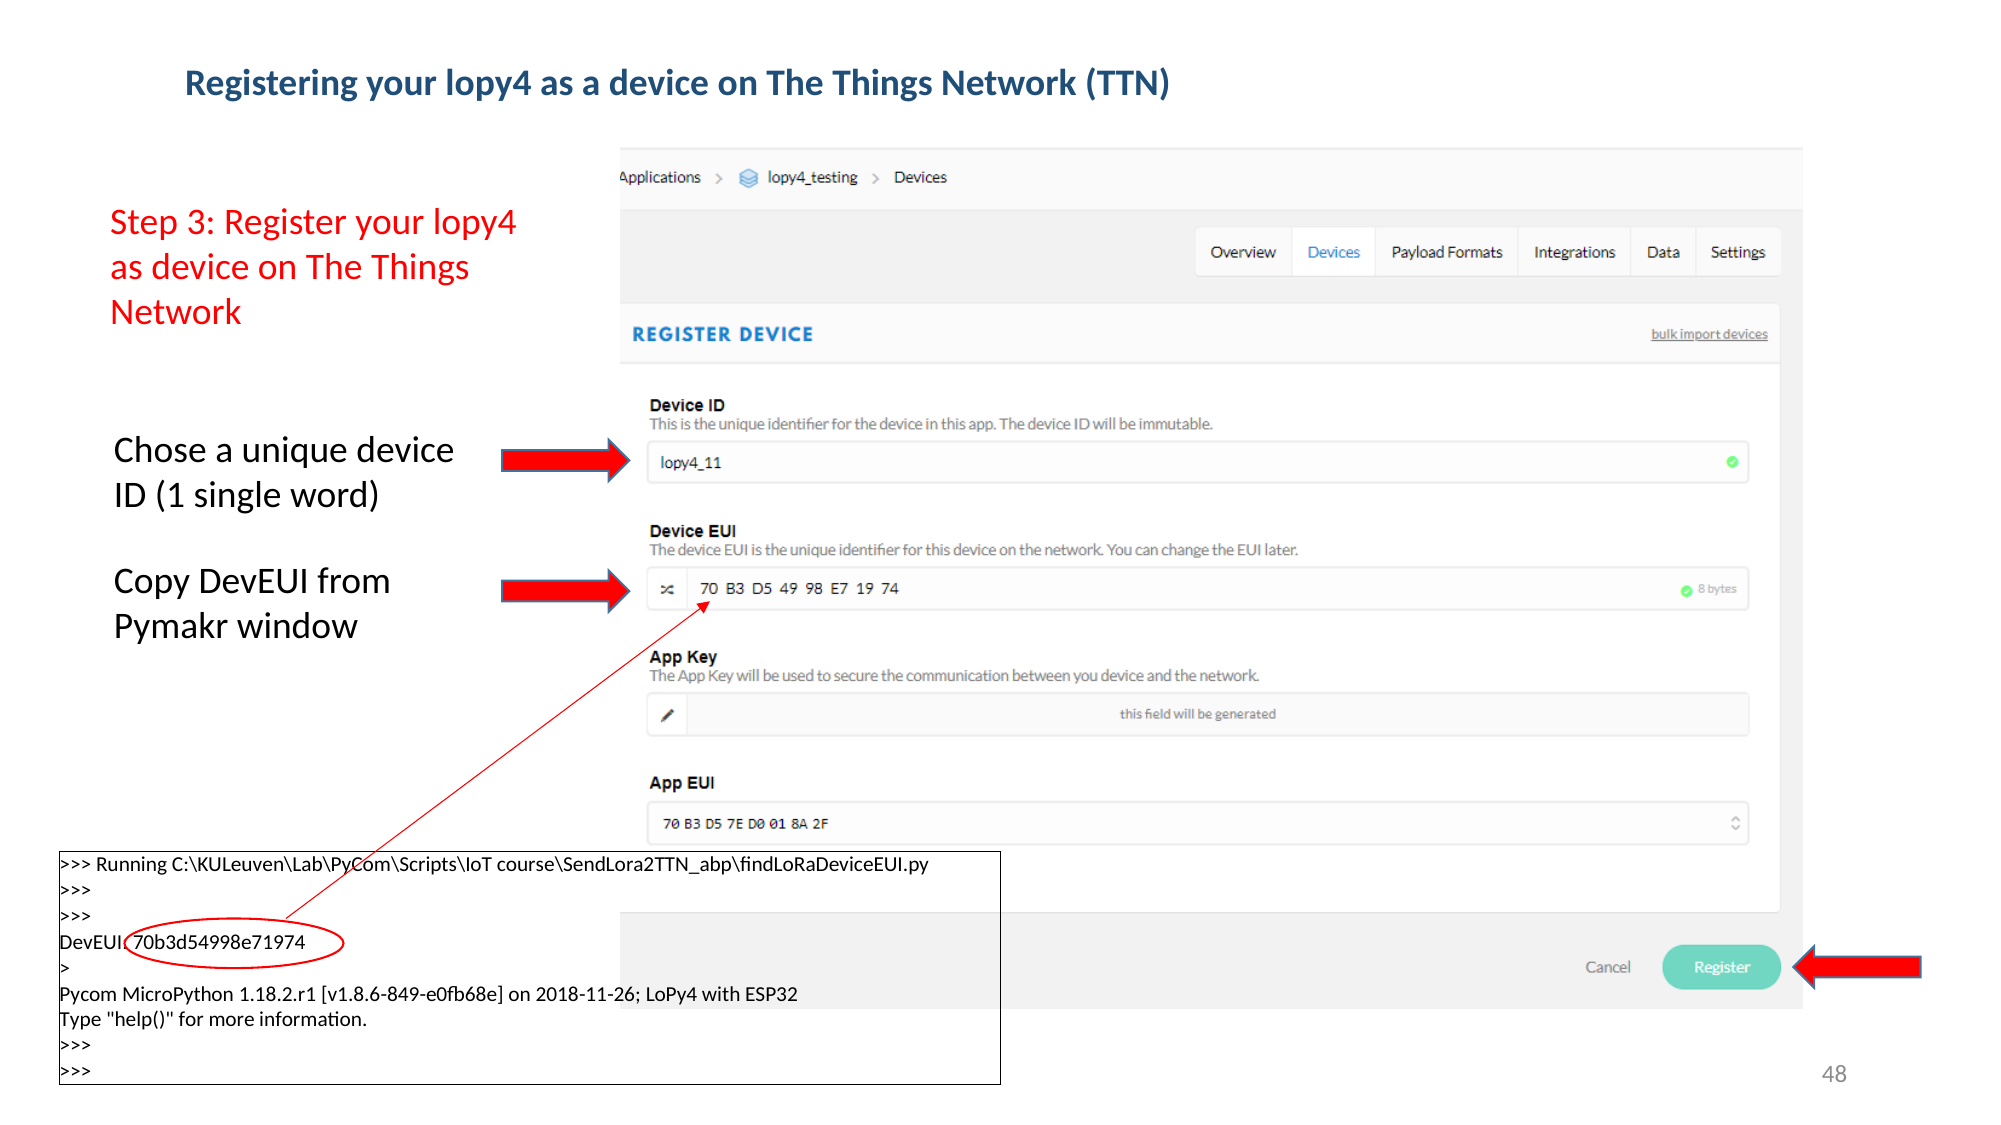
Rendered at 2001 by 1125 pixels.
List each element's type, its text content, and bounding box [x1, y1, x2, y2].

text_box [503, 437, 620, 484]
text_box Chose a unique device ID (1 single word) [99, 417, 503, 523]
text_box Copy DevEUI from Pymakr window [99, 548, 503, 601]
picture [620, 144, 1803, 1009]
slide_number 48 [1412, 1042, 1863, 1103]
text_box [503, 567, 620, 601]
text_box Registering your lopy4 as a device on The Things Network (TTN) [95, 50, 1906, 110]
text_box Step 3: Register your lopy4 as device on The Things Network [95, 190, 566, 340]
text_box [1803, 943, 1922, 991]
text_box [59, 601, 1001, 1085]
